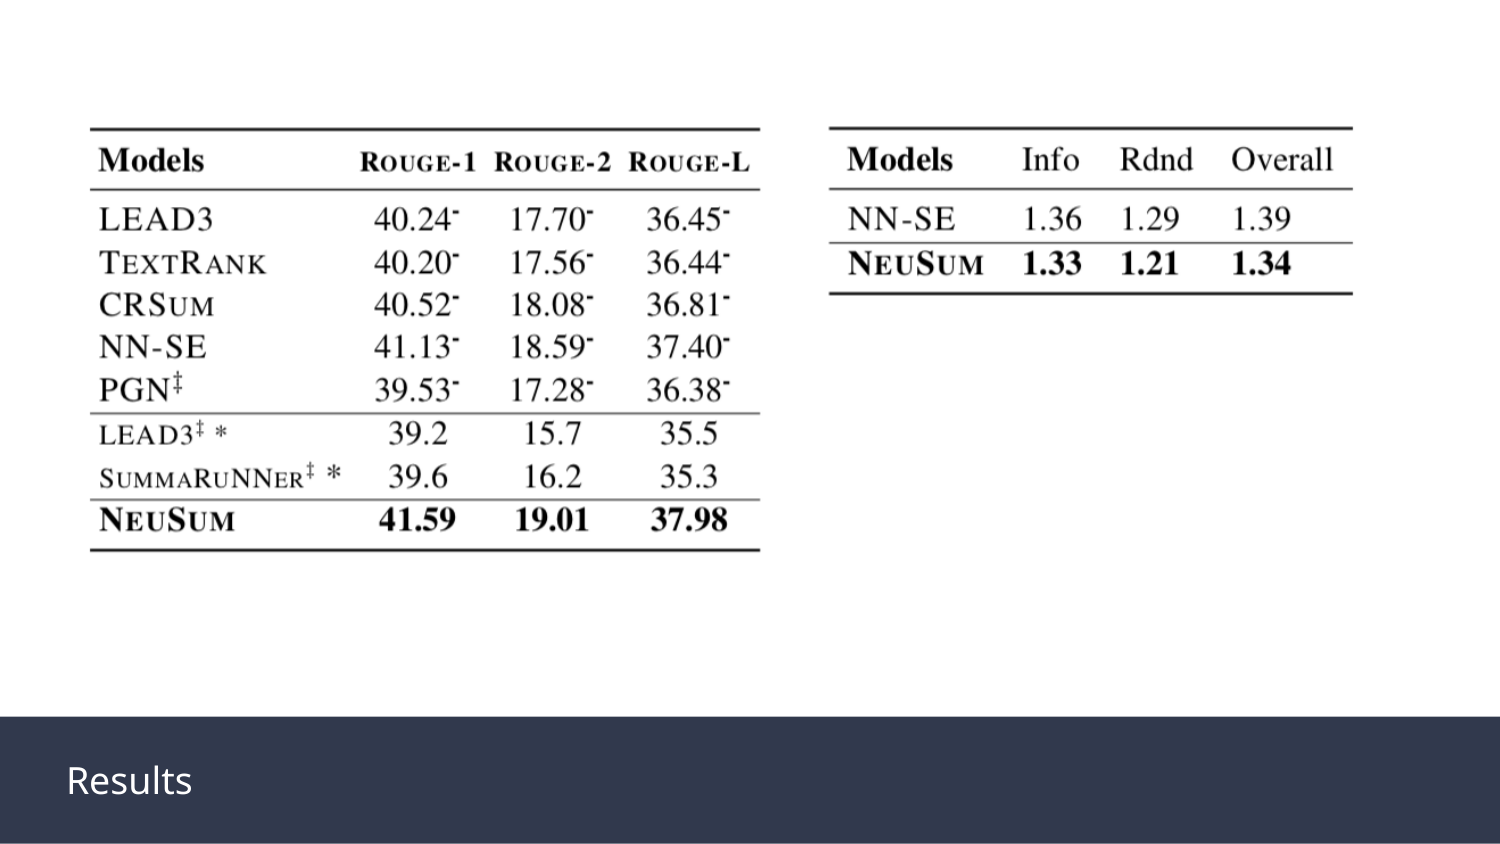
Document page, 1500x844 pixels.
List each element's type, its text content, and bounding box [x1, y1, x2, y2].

picture [806, 107, 1387, 313]
list Results [51, 741, 1361, 818]
picture [65, 107, 786, 570]
